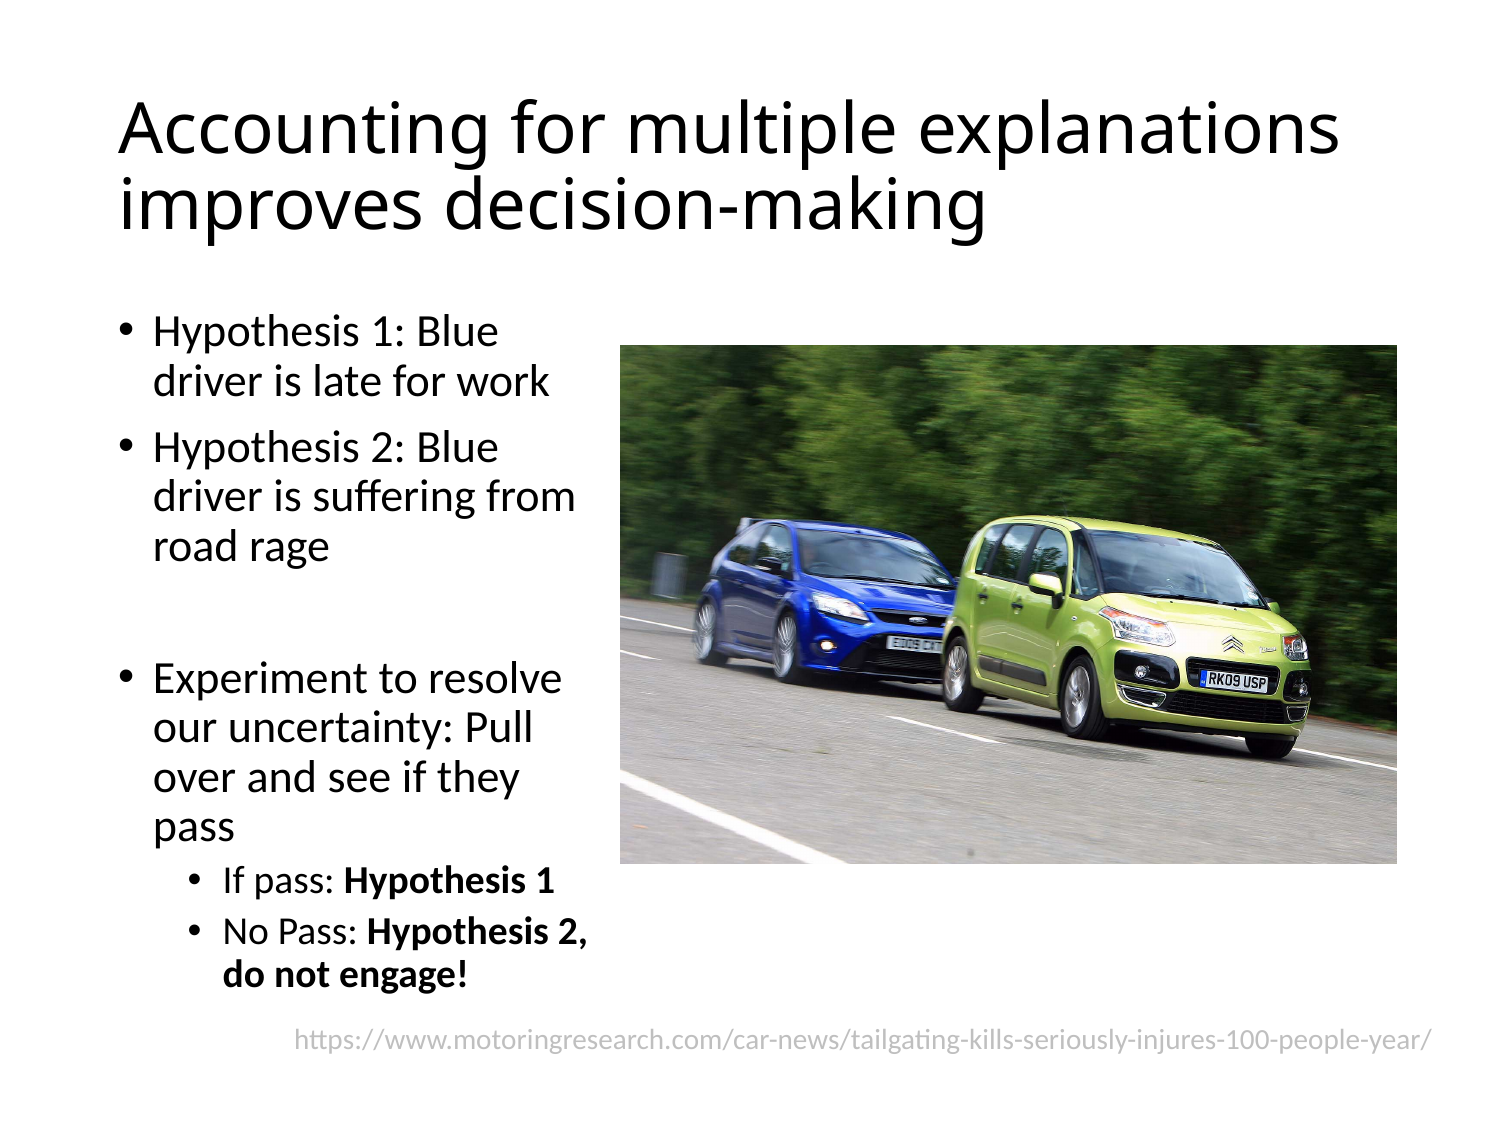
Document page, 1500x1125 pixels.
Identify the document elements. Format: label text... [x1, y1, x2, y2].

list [620, 345, 1397, 864]
text_box https://www.motoringresearch.com/car-news/tailgating-kills-seriously-injures-100-people-year/ [279, 1013, 1500, 1063]
text_box Hypothesis 1: Blue driver is late for work Hypothesis 2: Blue driver is suffering from road rage Experiment to resolve our uncertainty: Pull over and see if they pass If pass: Hypothesis 1 No Pass: Hypothesis 2, do not engage! [103, 299, 613, 1014]
title Accounting for multiple explanations improves decision-making [103, 59, 1397, 278]
